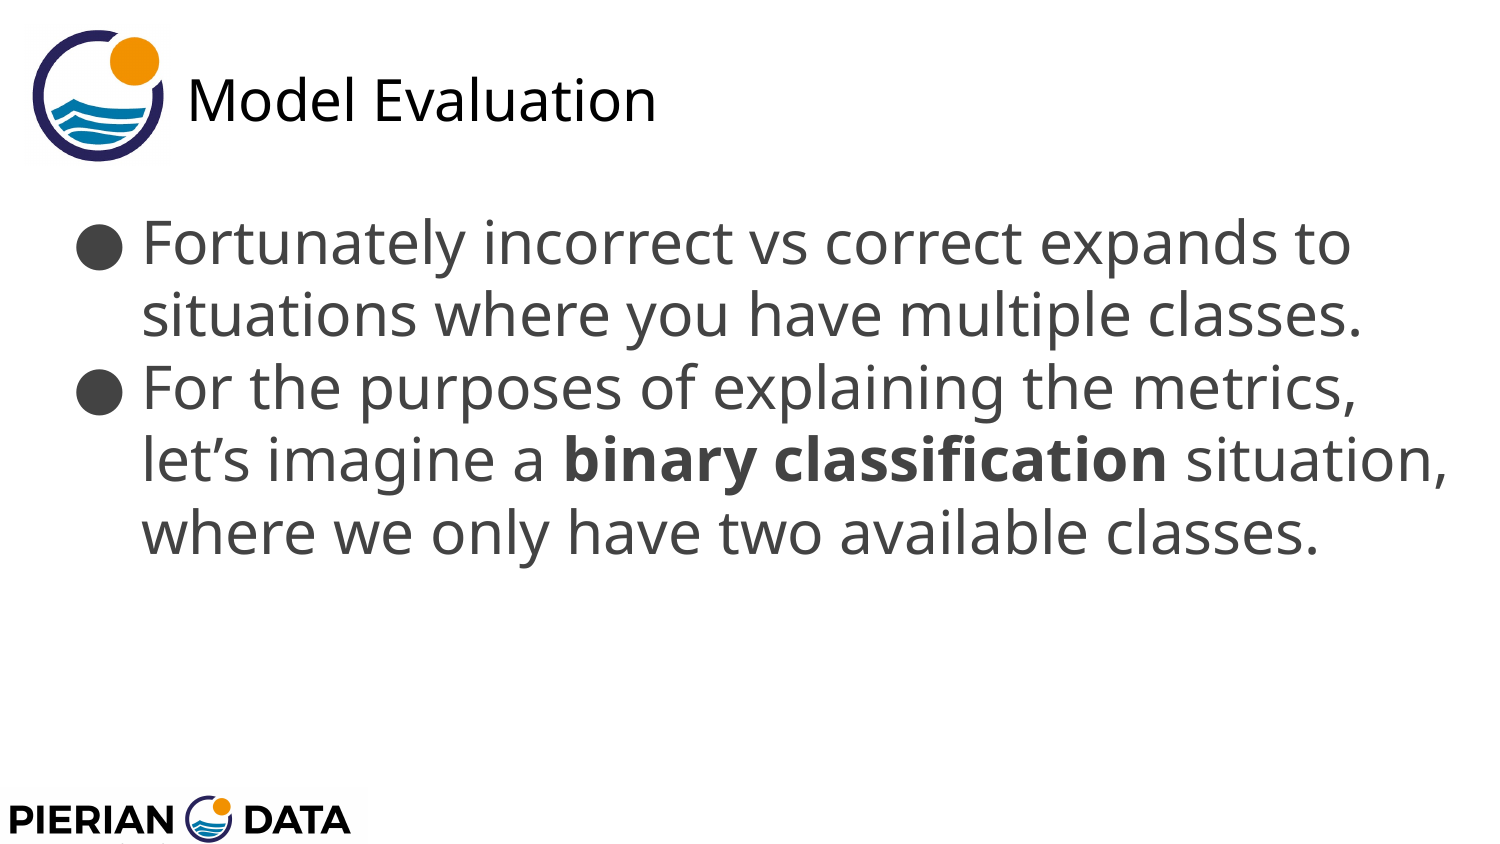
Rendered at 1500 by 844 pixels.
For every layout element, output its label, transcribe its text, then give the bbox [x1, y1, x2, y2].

list Fortunately incorrect vs correct expands to situations where you have multiple classes. For the purposes of explaining the metrics, let’s imagine a binary classification situation, where we only have two available classes. [51, 189, 1476, 750]
picture [24, 24, 172, 167]
title Model Evaluation [176, 48, 1449, 143]
picture [0, 787, 368, 844]
